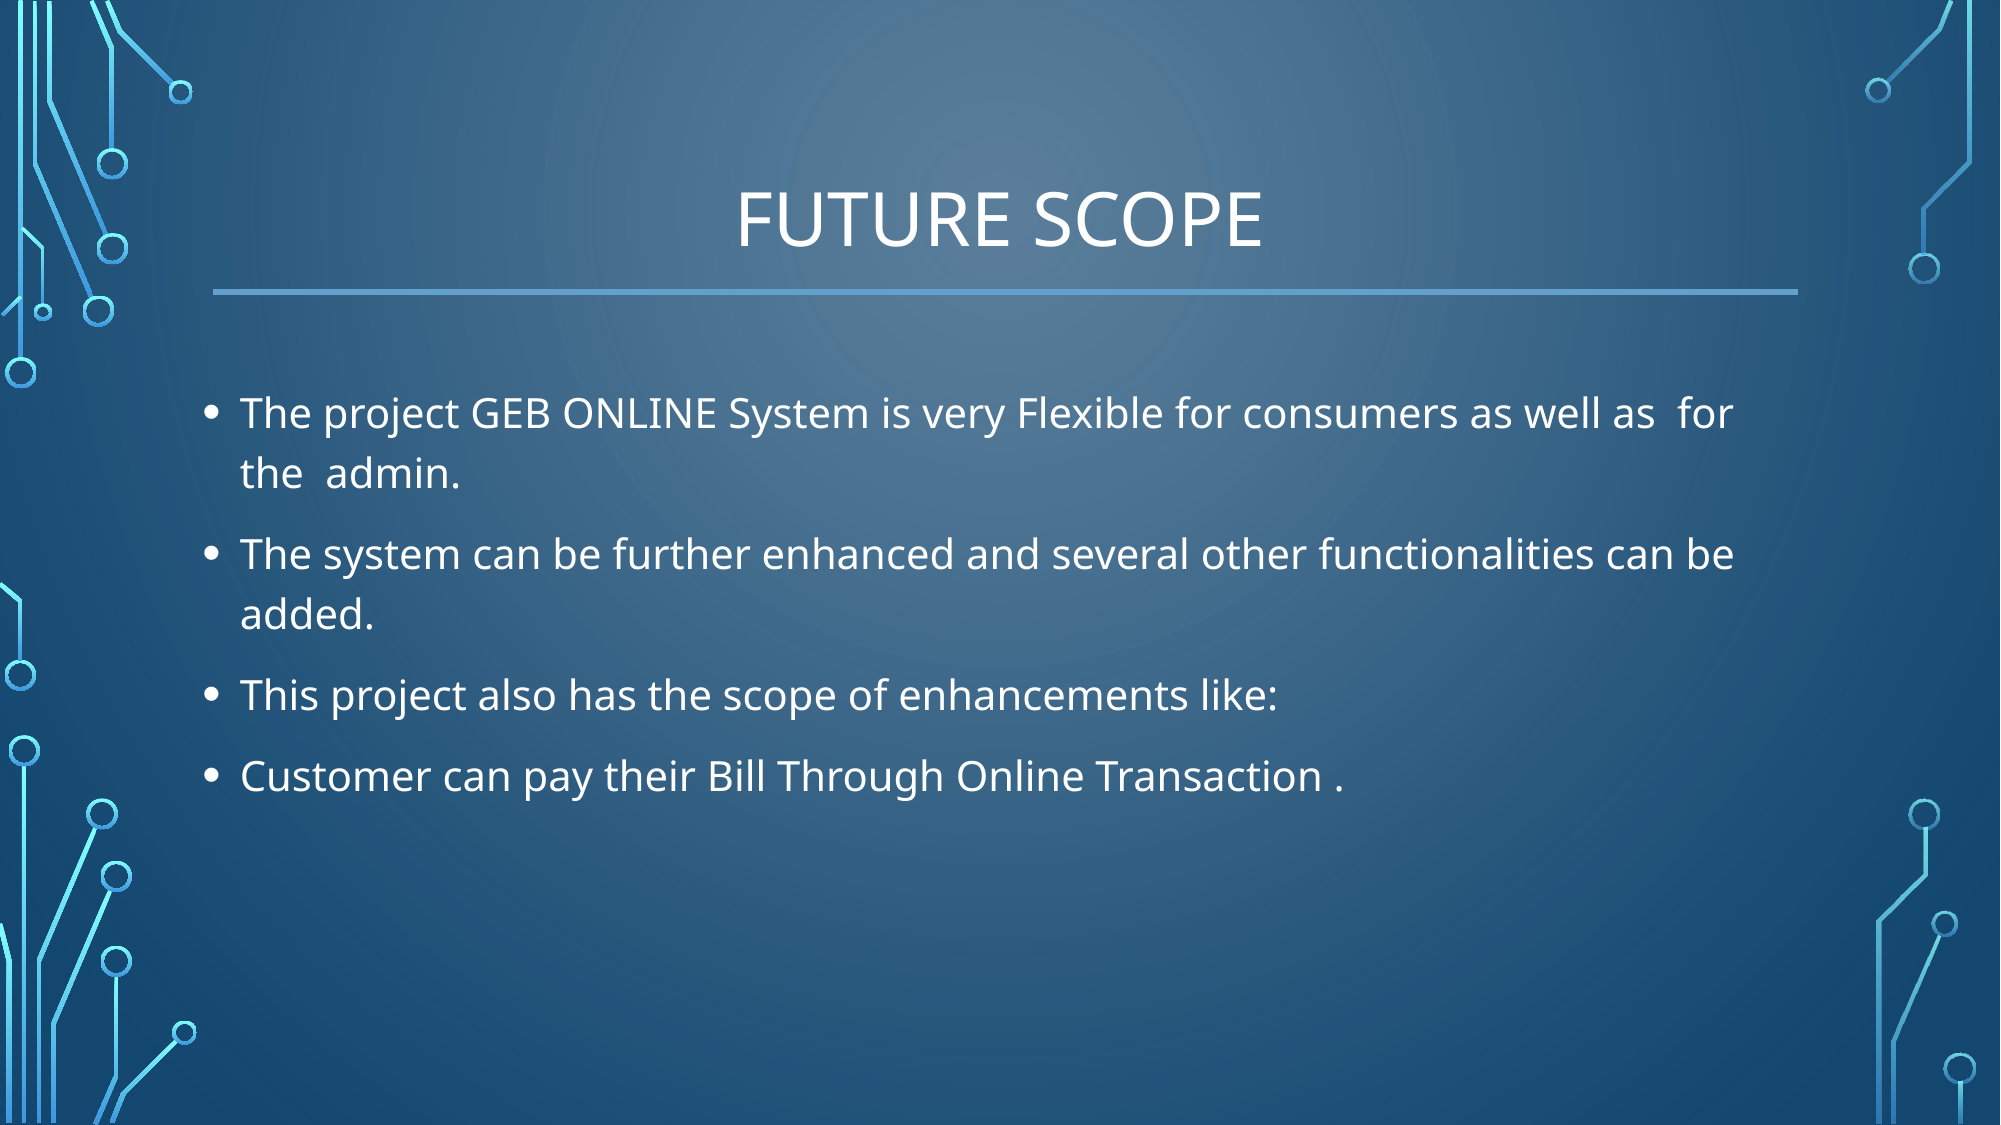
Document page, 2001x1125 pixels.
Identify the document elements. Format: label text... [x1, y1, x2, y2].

list The project GEB ONLINE System is very Flexible for consumers as well as for the admin. The system can be further enhanced and several other functionalities can be added. This project also has the scope of enhancements like: Customer can pay their Bill Through Online Transaction . [187, 369, 1813, 950]
title FUTURE SCOPE [187, 101, 1813, 344]
